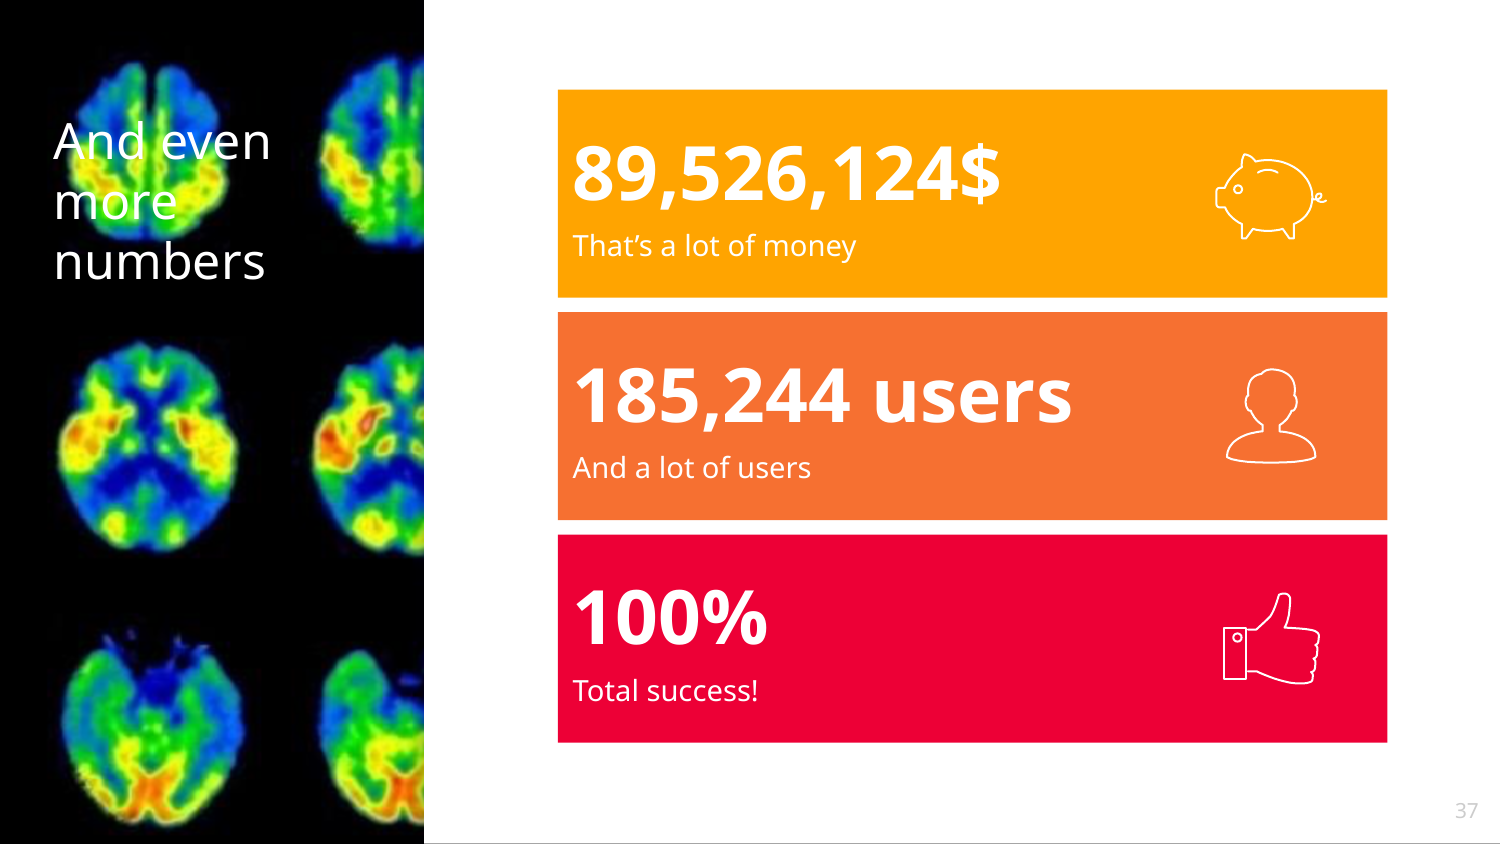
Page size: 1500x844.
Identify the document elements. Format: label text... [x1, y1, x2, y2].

title 89,526,124$ That’s a lot of money [557, 89, 1388, 298]
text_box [1223, 593, 1320, 684]
slide_number 37 [1403, 779, 1494, 844]
title 185,244 users And a lot of users [557, 312, 1388, 521]
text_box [1216, 153, 1327, 239]
title 100% Total success! [557, 534, 1388, 743]
picture [0, 0, 424, 844]
title And even more numbers [38, 94, 375, 748]
